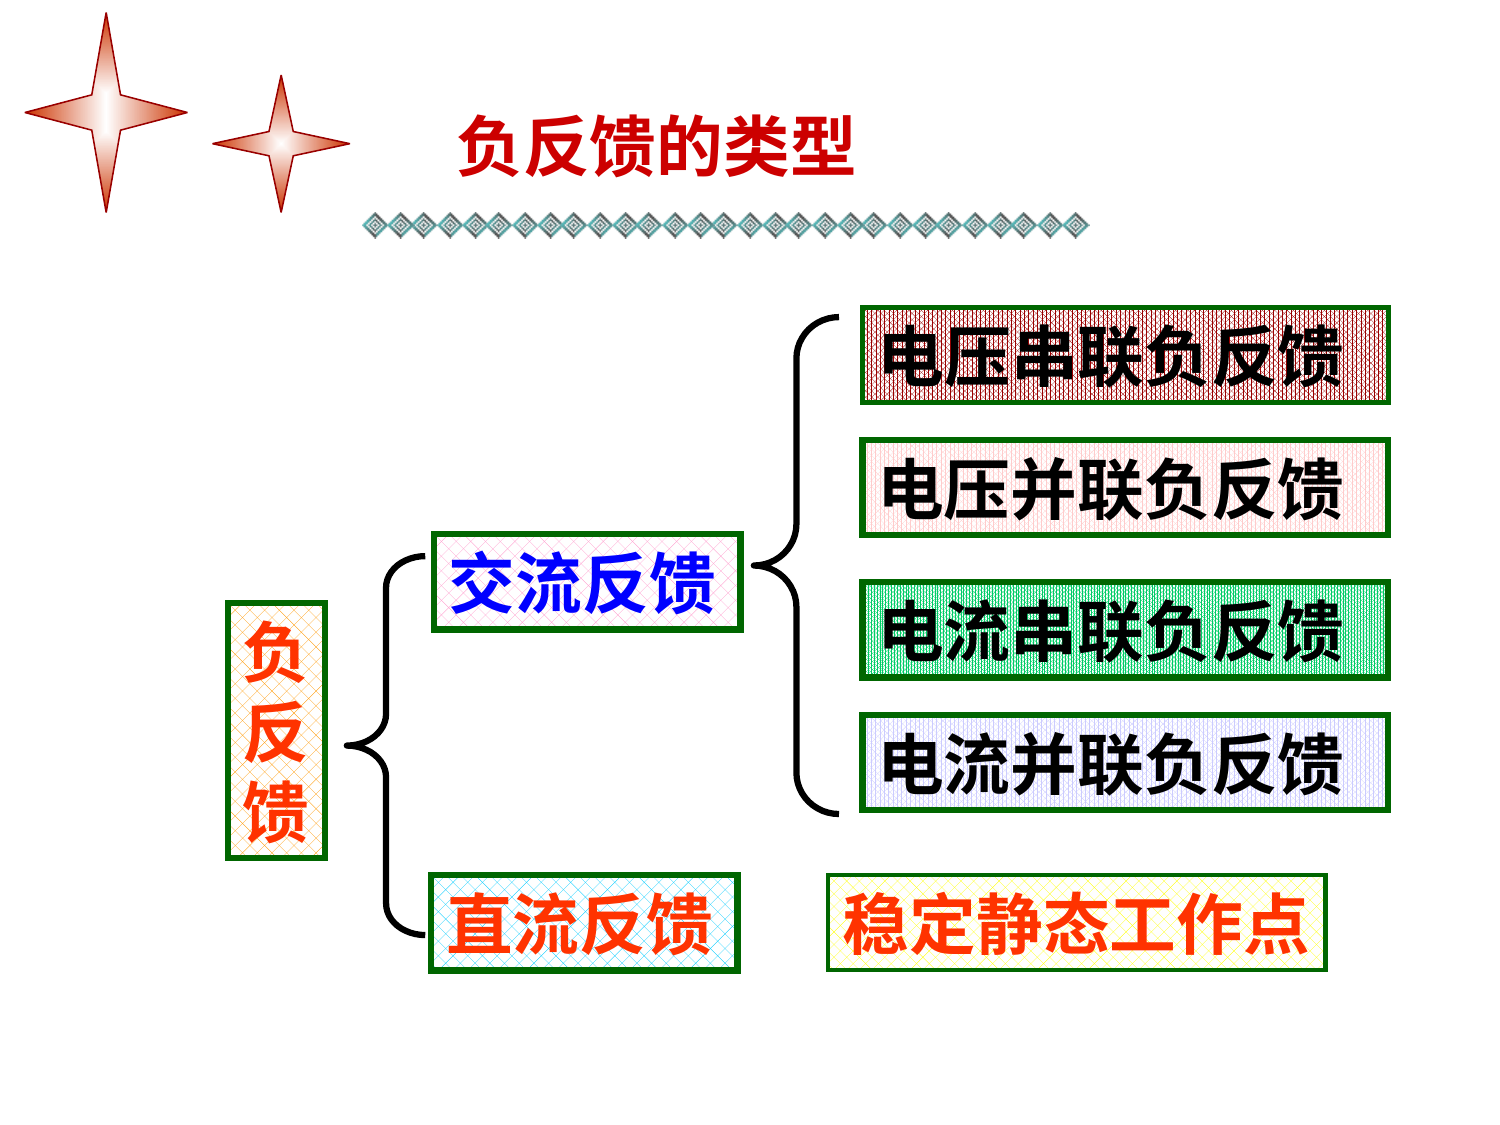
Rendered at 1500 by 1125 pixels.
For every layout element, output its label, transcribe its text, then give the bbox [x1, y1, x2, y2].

text_box 交流反馈 [434, 534, 741, 630]
text_box 电压串联负反馈 [862, 307, 1389, 403]
text_box 直流反馈 [431, 875, 738, 971]
text_box [346, 556, 426, 936]
text_box 负反馈 [228, 603, 325, 859]
text_box 电流并联负反馈 [862, 714, 1388, 811]
text_box 稳定静态工作点 [827, 874, 1326, 970]
text_box 电压并联负反馈 [862, 440, 1388, 536]
text_box [753, 317, 839, 815]
text_box 电流串联负反馈 [862, 582, 1388, 678]
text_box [24, 12, 1089, 239]
